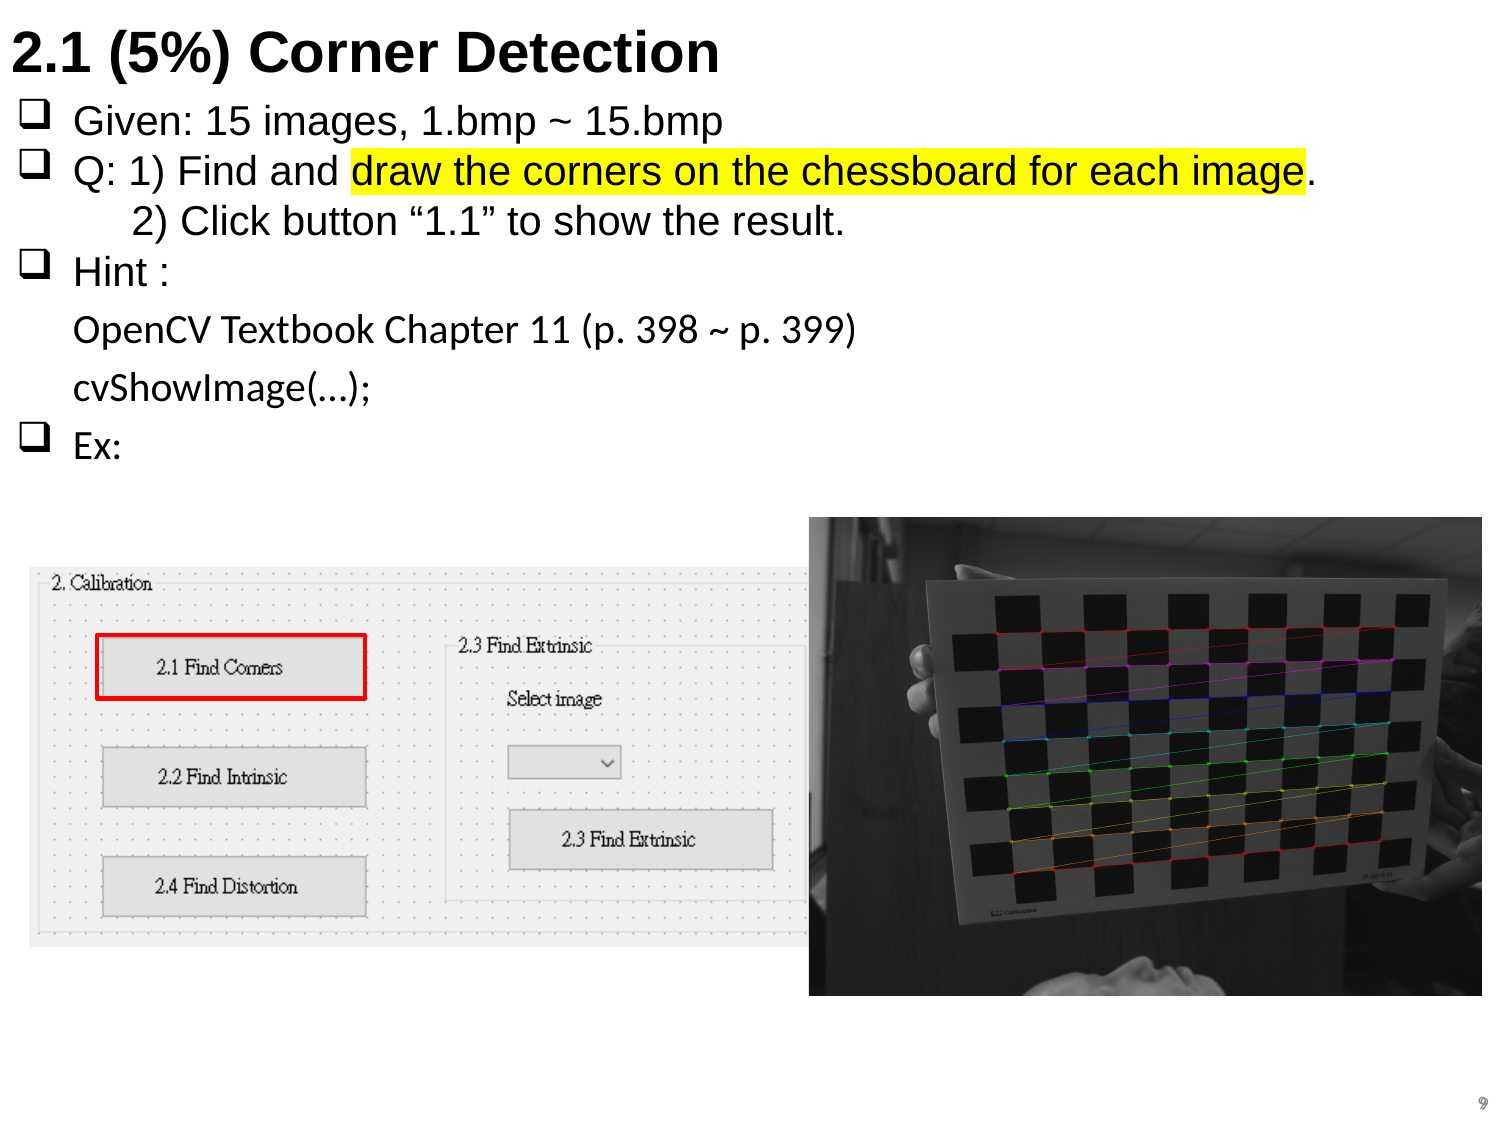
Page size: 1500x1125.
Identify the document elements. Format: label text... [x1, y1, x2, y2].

text_box 9 [1160, 1079, 1498, 1125]
list Given: 15 images, 1.bmp ~ 15.bmp Q: 1) Find and draw the corners on the chessboard for each image. 2) Click button “1.1” to show the result. Hint : OpenCV Textbook Chapter 11 (p. 398 ~ p. 399) cvShowImage(…); Ex: [5, 88, 1456, 624]
title 2.1 (5%) Corner Detection [0, 0, 1294, 108]
picture [29, 517, 1483, 996]
